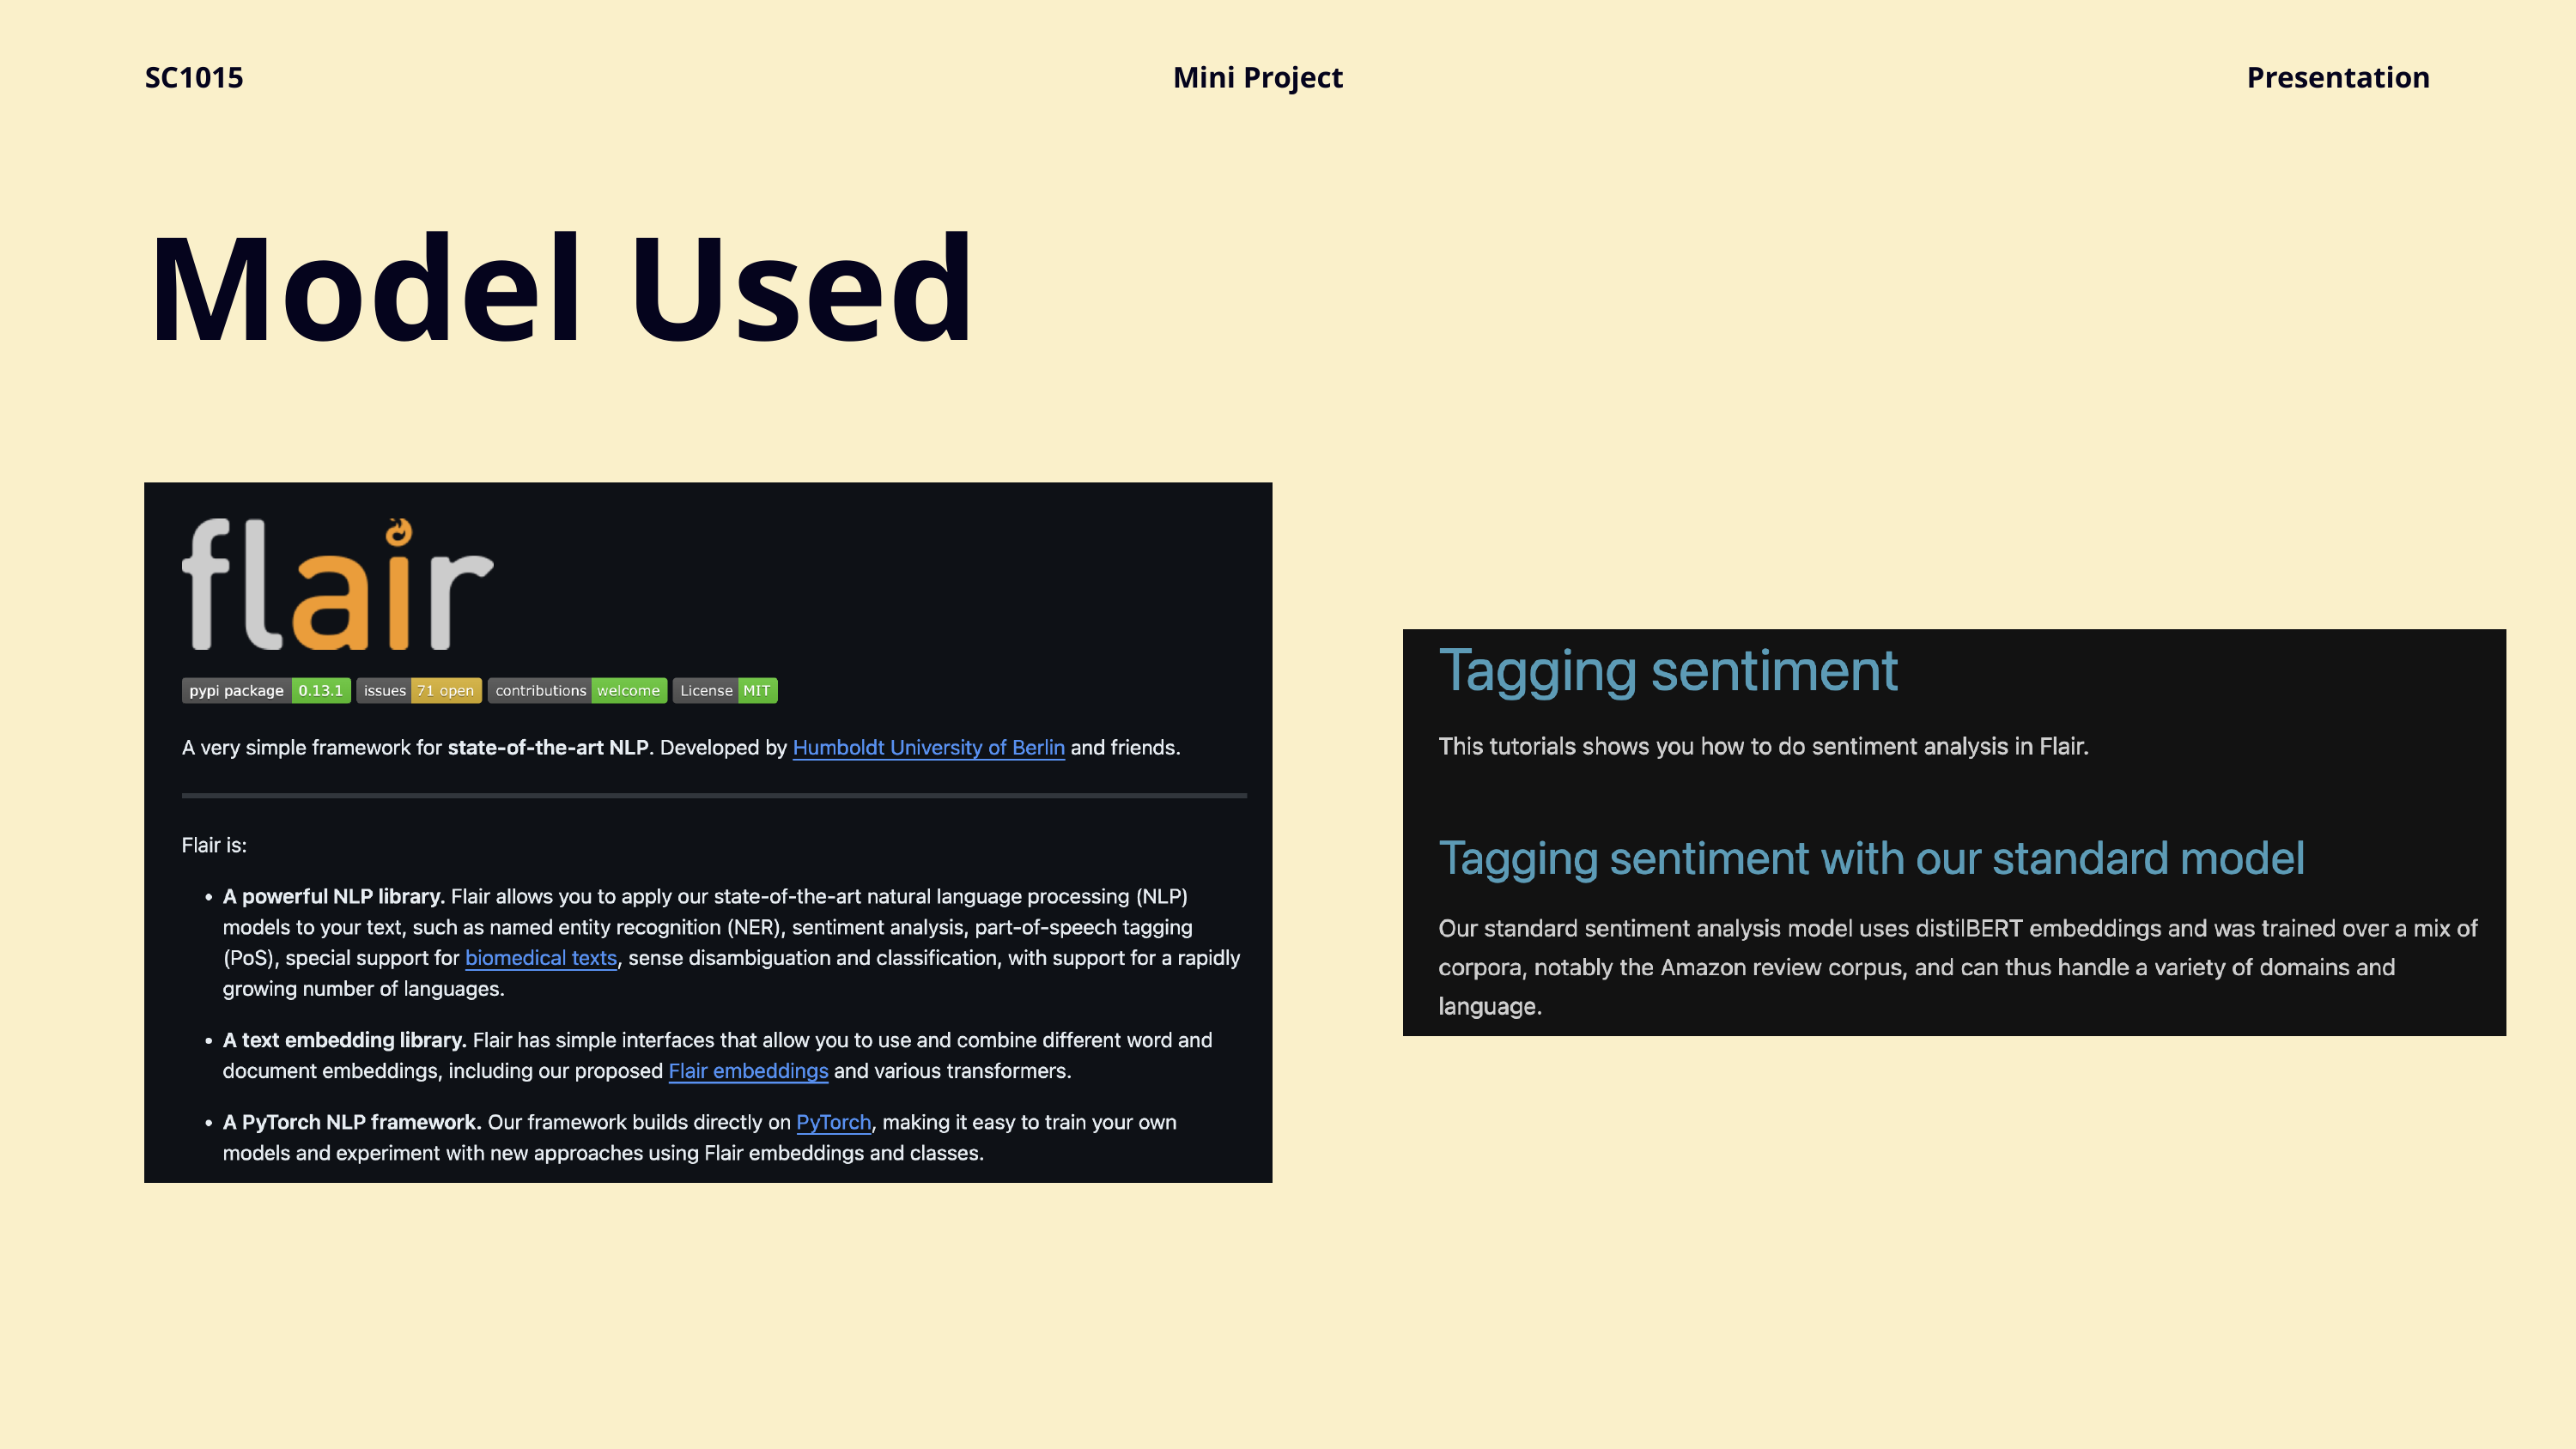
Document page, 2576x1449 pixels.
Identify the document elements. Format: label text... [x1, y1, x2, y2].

text_box Model Used [144, 230, 1388, 368]
text_box Presentation [2212, 45, 2432, 94]
text_box Mini Project [1172, 45, 1404, 94]
text_box SC1015 [144, 45, 368, 94]
picture [1402, 629, 2506, 1037]
picture [144, 482, 1273, 1184]
